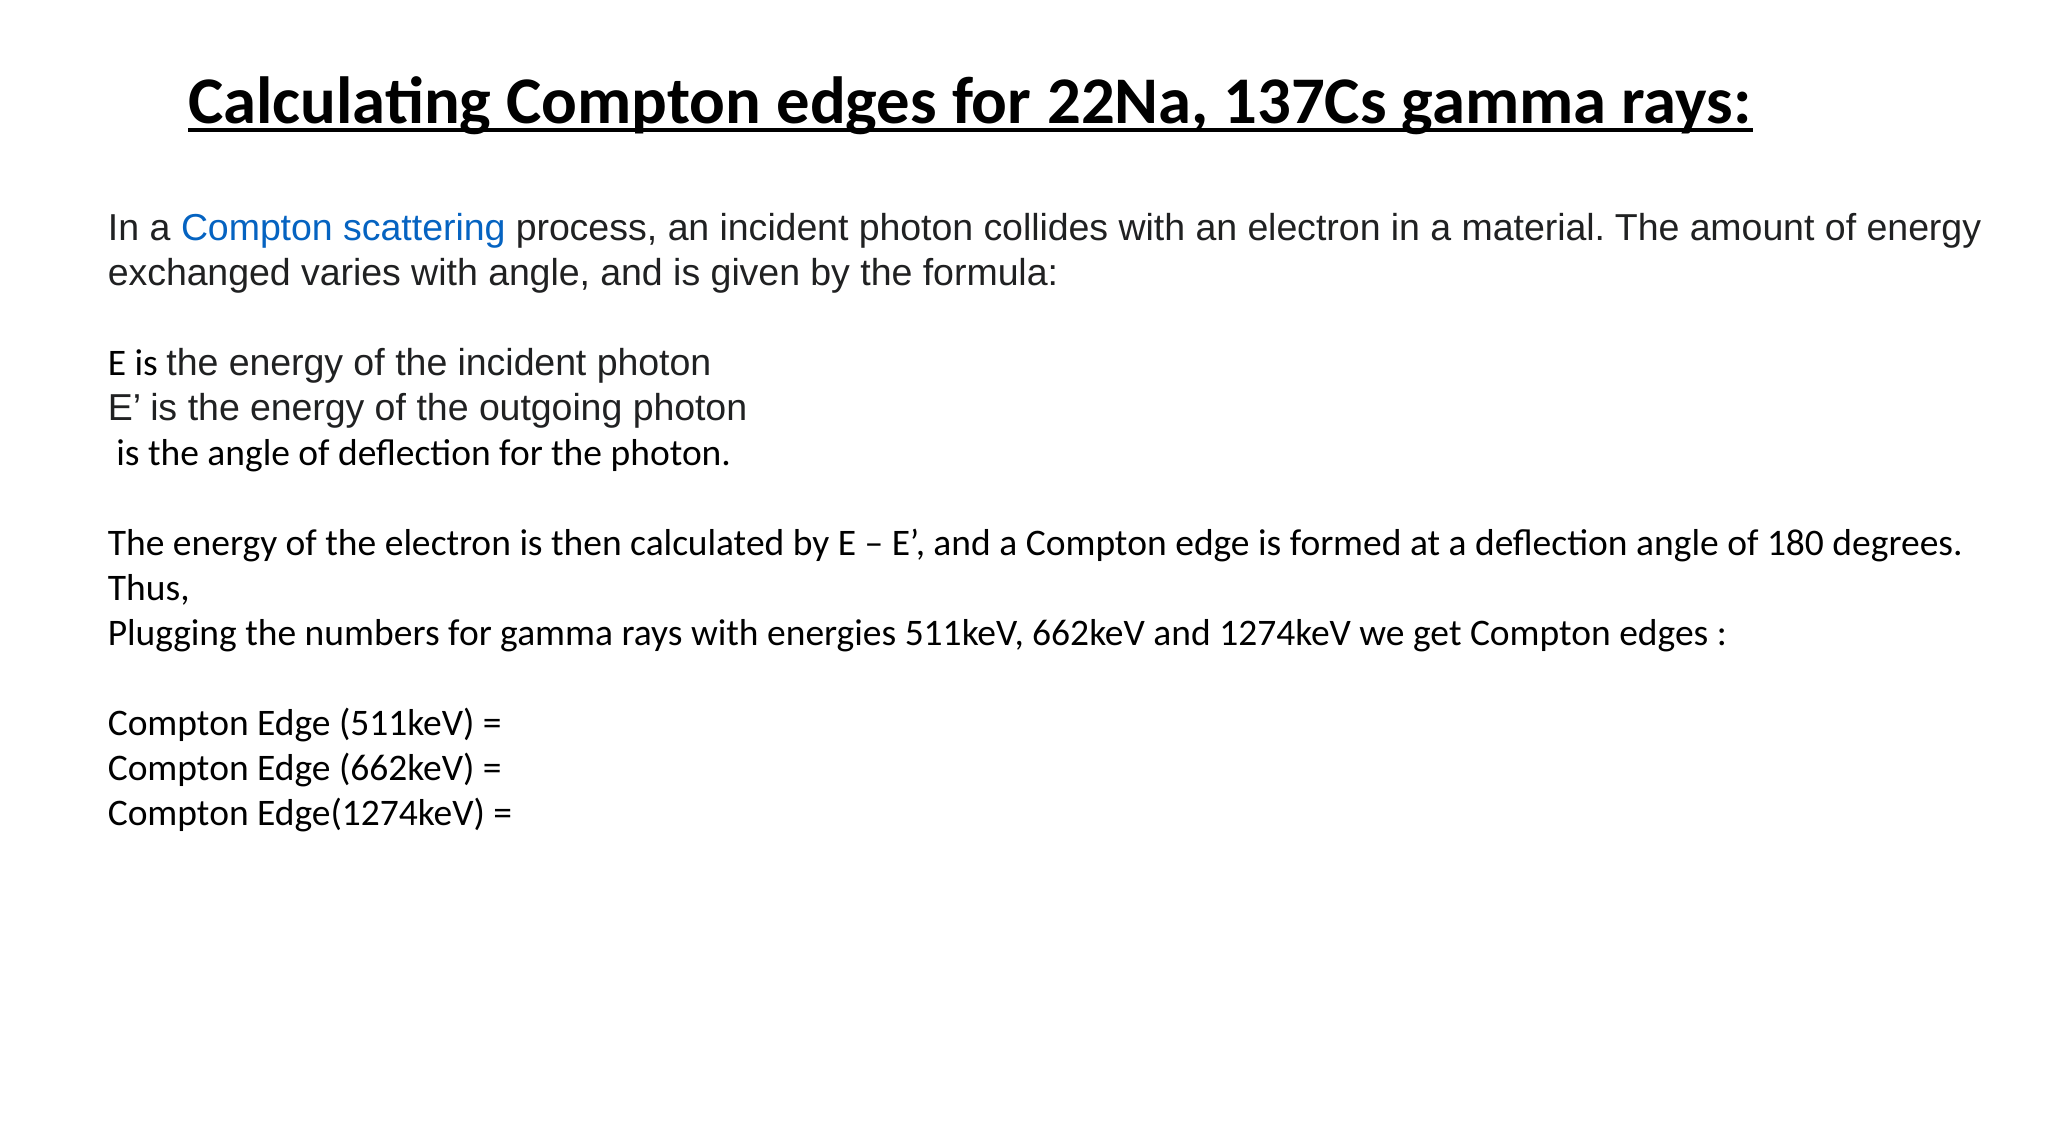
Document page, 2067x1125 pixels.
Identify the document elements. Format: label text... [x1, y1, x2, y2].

text_box Calculating Compton edges for 22Na, 137Cs gamma rays: [173, 49, 1855, 145]
